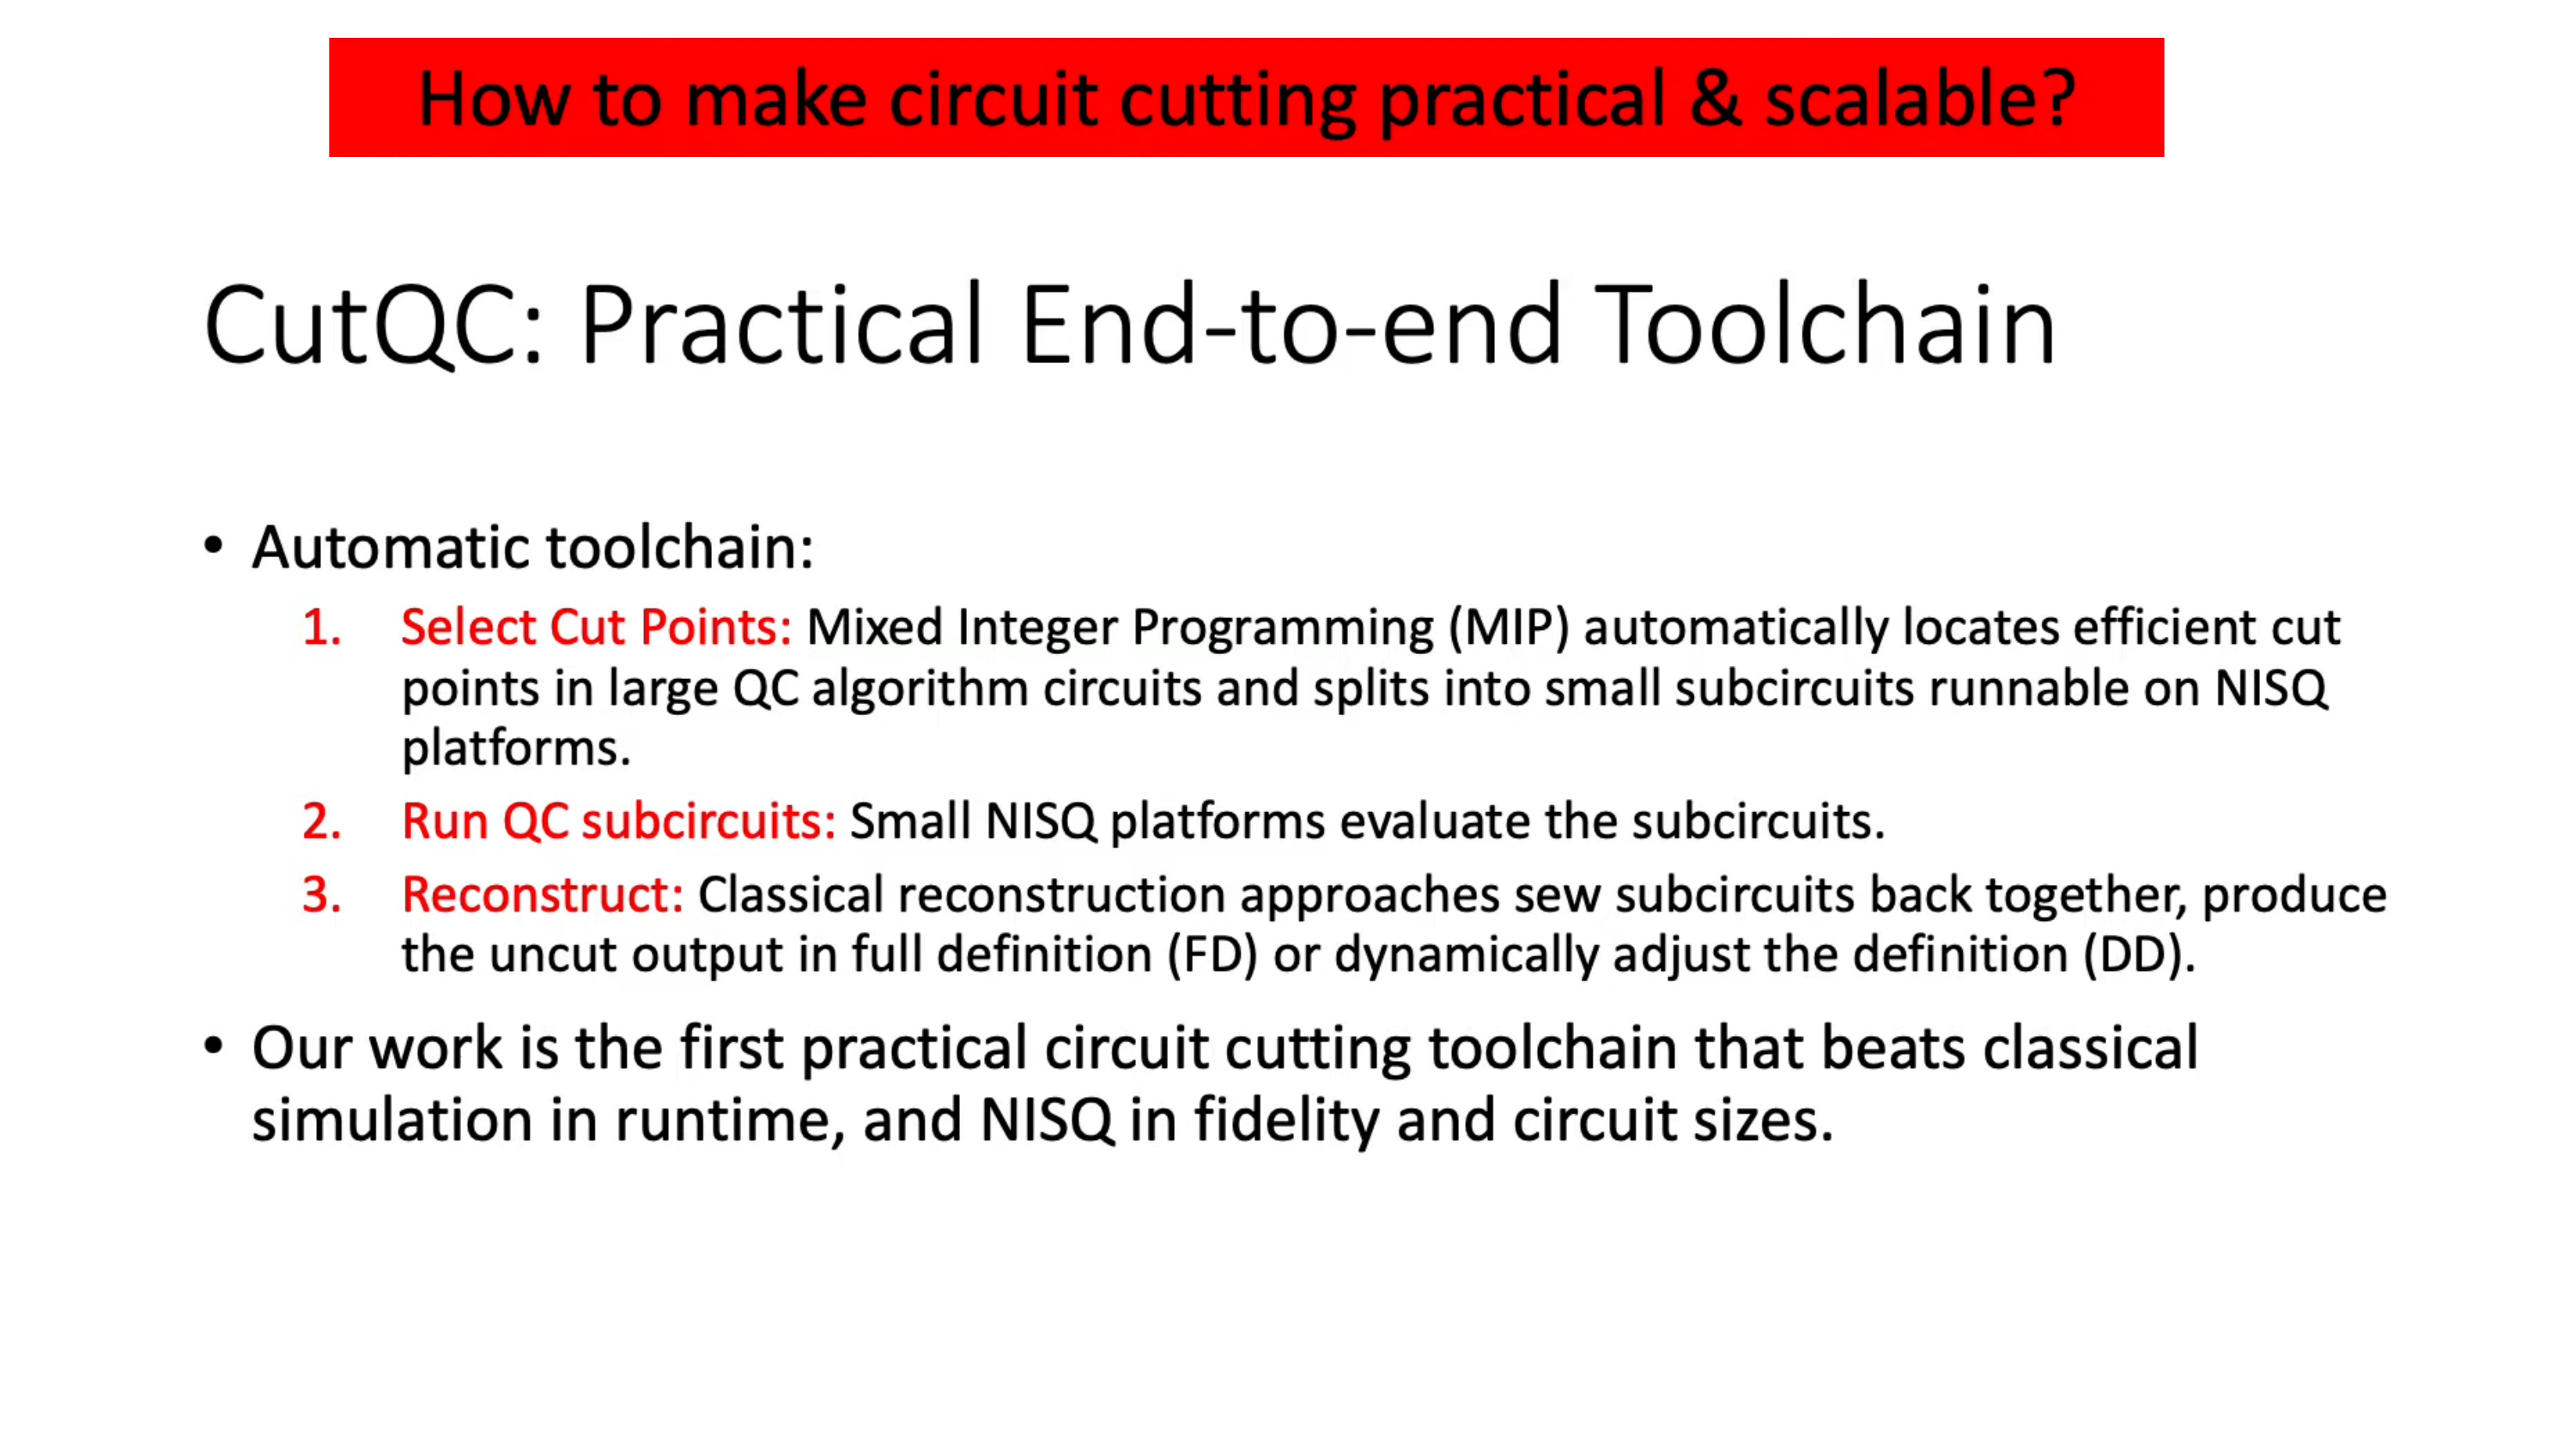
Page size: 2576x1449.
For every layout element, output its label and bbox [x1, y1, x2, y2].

text_box [329, 38, 2165, 157]
text_box [105, 208, 2432, 1385]
